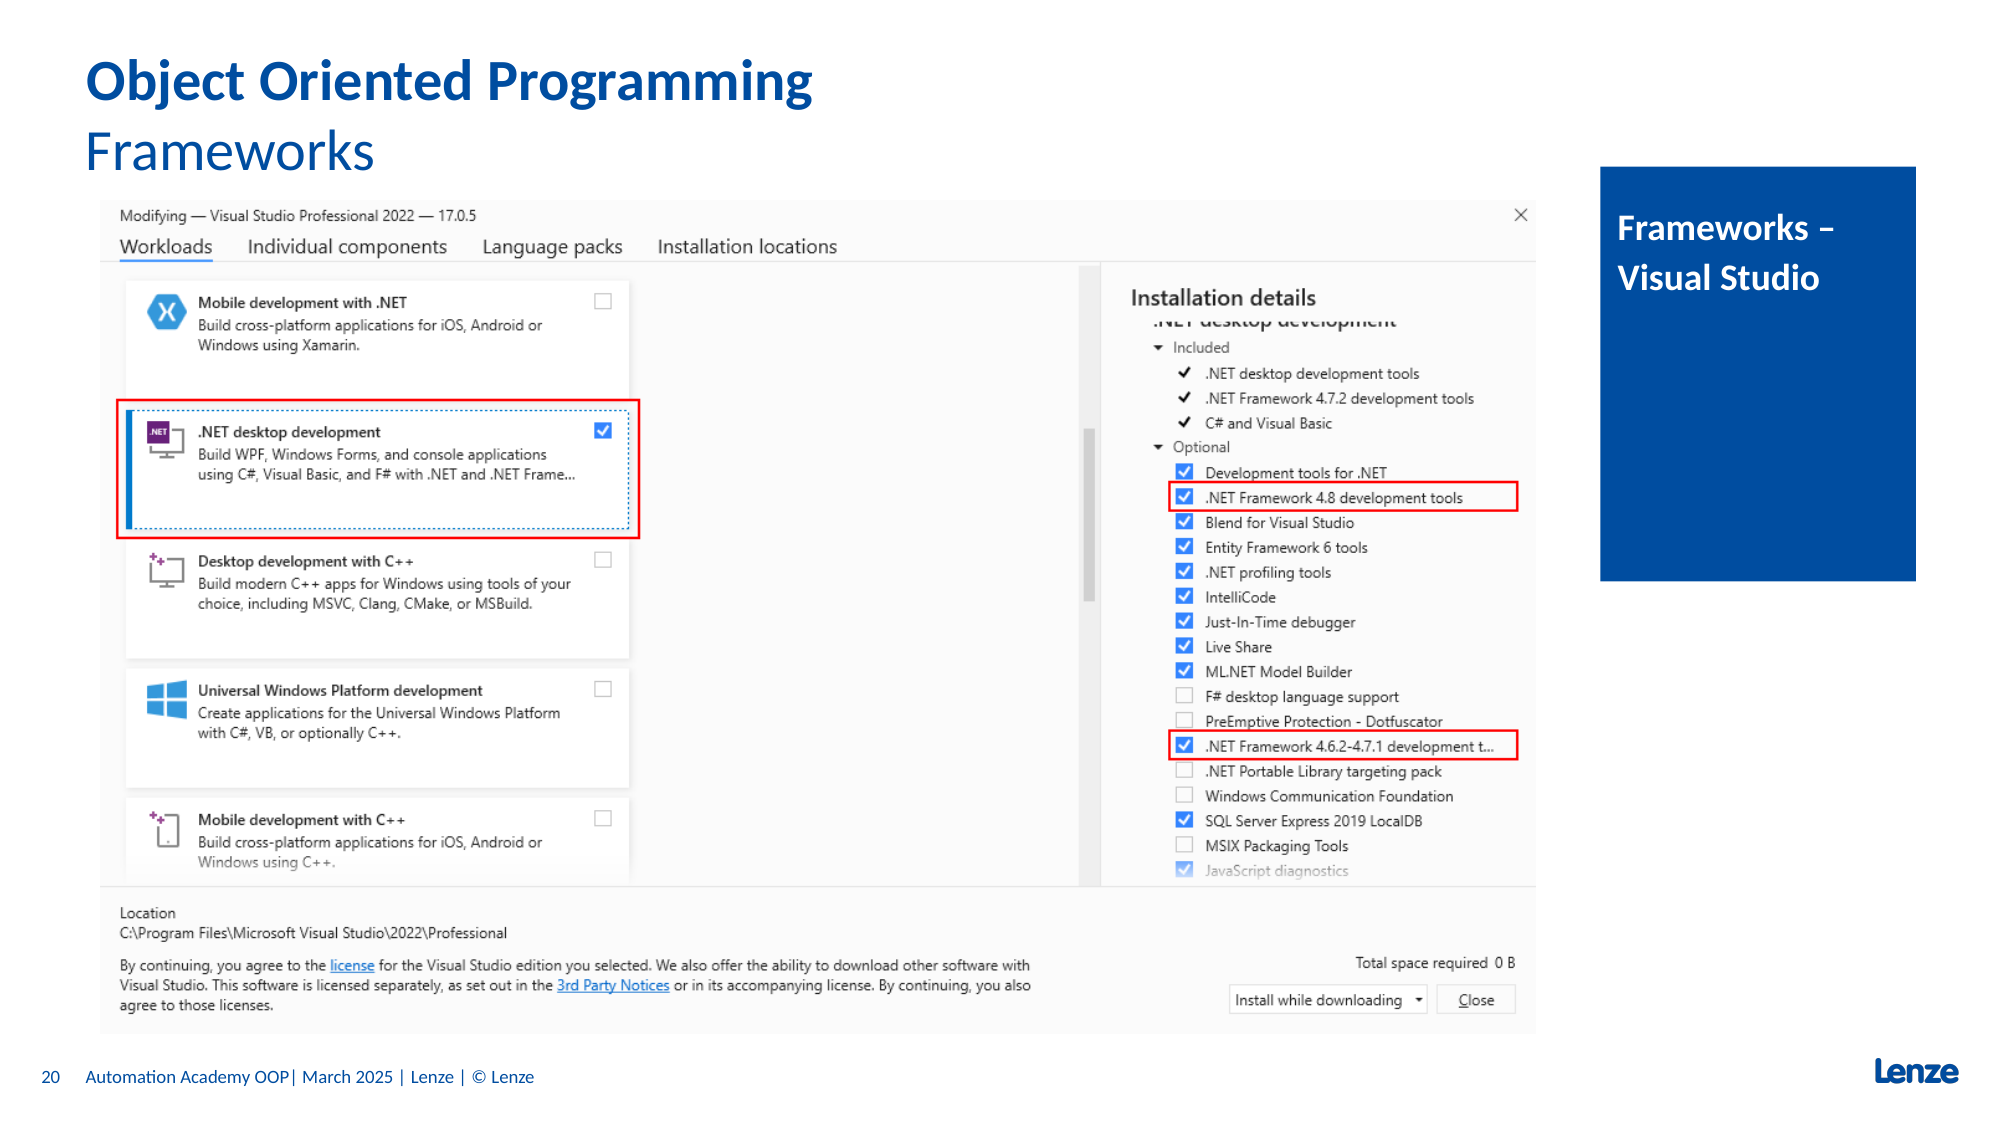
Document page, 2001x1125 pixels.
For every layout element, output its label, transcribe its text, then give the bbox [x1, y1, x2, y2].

picture [1850, 1033, 1984, 1109]
footer Automation Academy OOP| March 2025 | Lenze | © Lenze [85, 1027, 834, 1088]
picture [100, 200, 1536, 1034]
list Object Oriented Programming [84, 34, 1249, 113]
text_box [1600, 166, 1917, 582]
slide_number 20 [0, 1027, 61, 1088]
title Frameworks [85, 104, 1250, 183]
